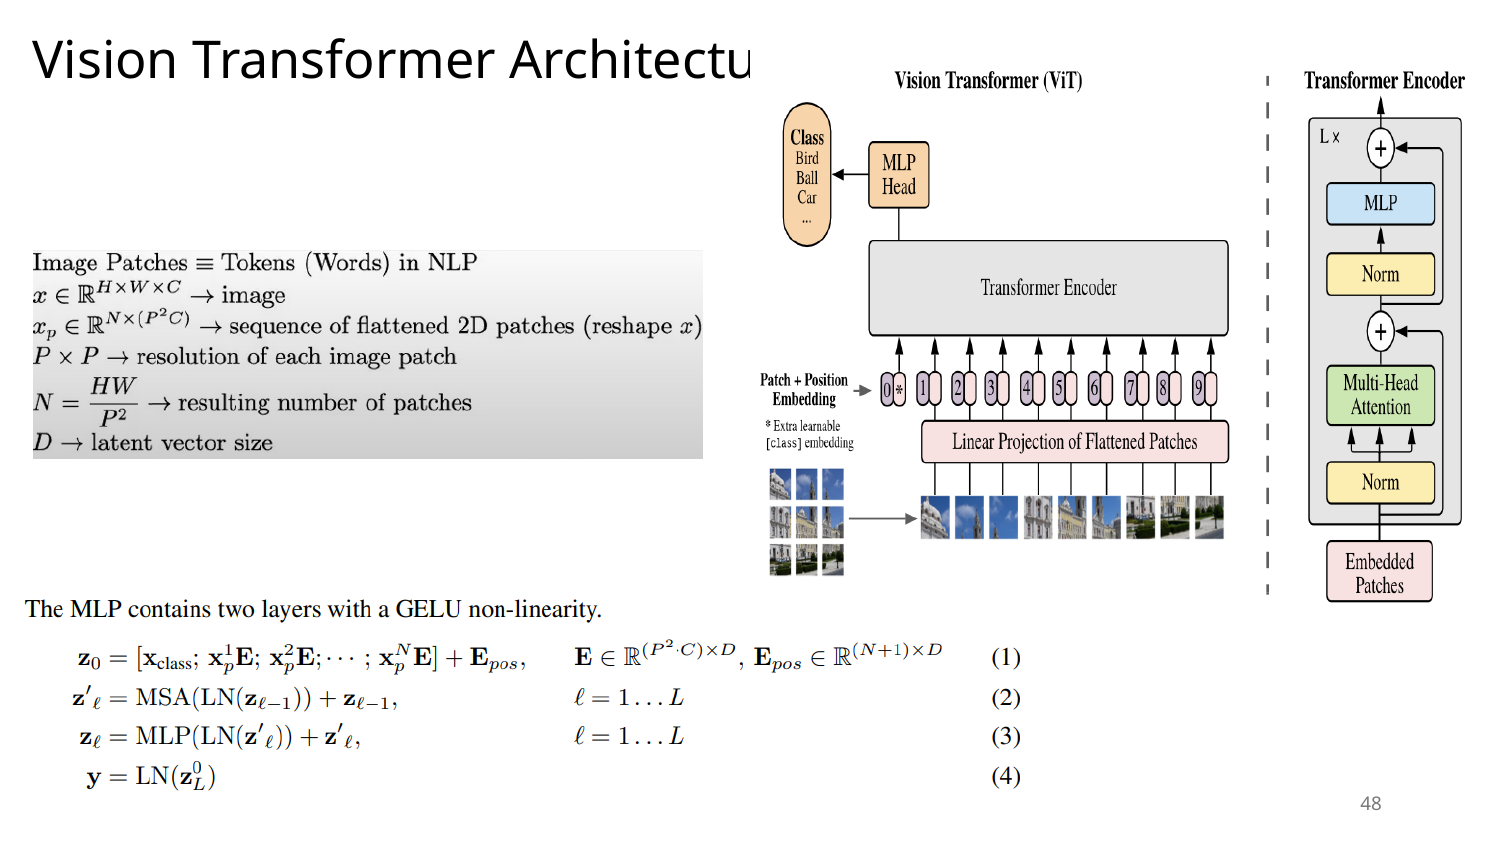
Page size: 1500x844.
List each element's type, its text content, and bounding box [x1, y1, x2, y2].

picture [16, 41, 1482, 803]
slide_number 48 [1059, 782, 1397, 827]
picture [32, 250, 704, 460]
title Vision Transformer Architecture [17, 0, 963, 105]
